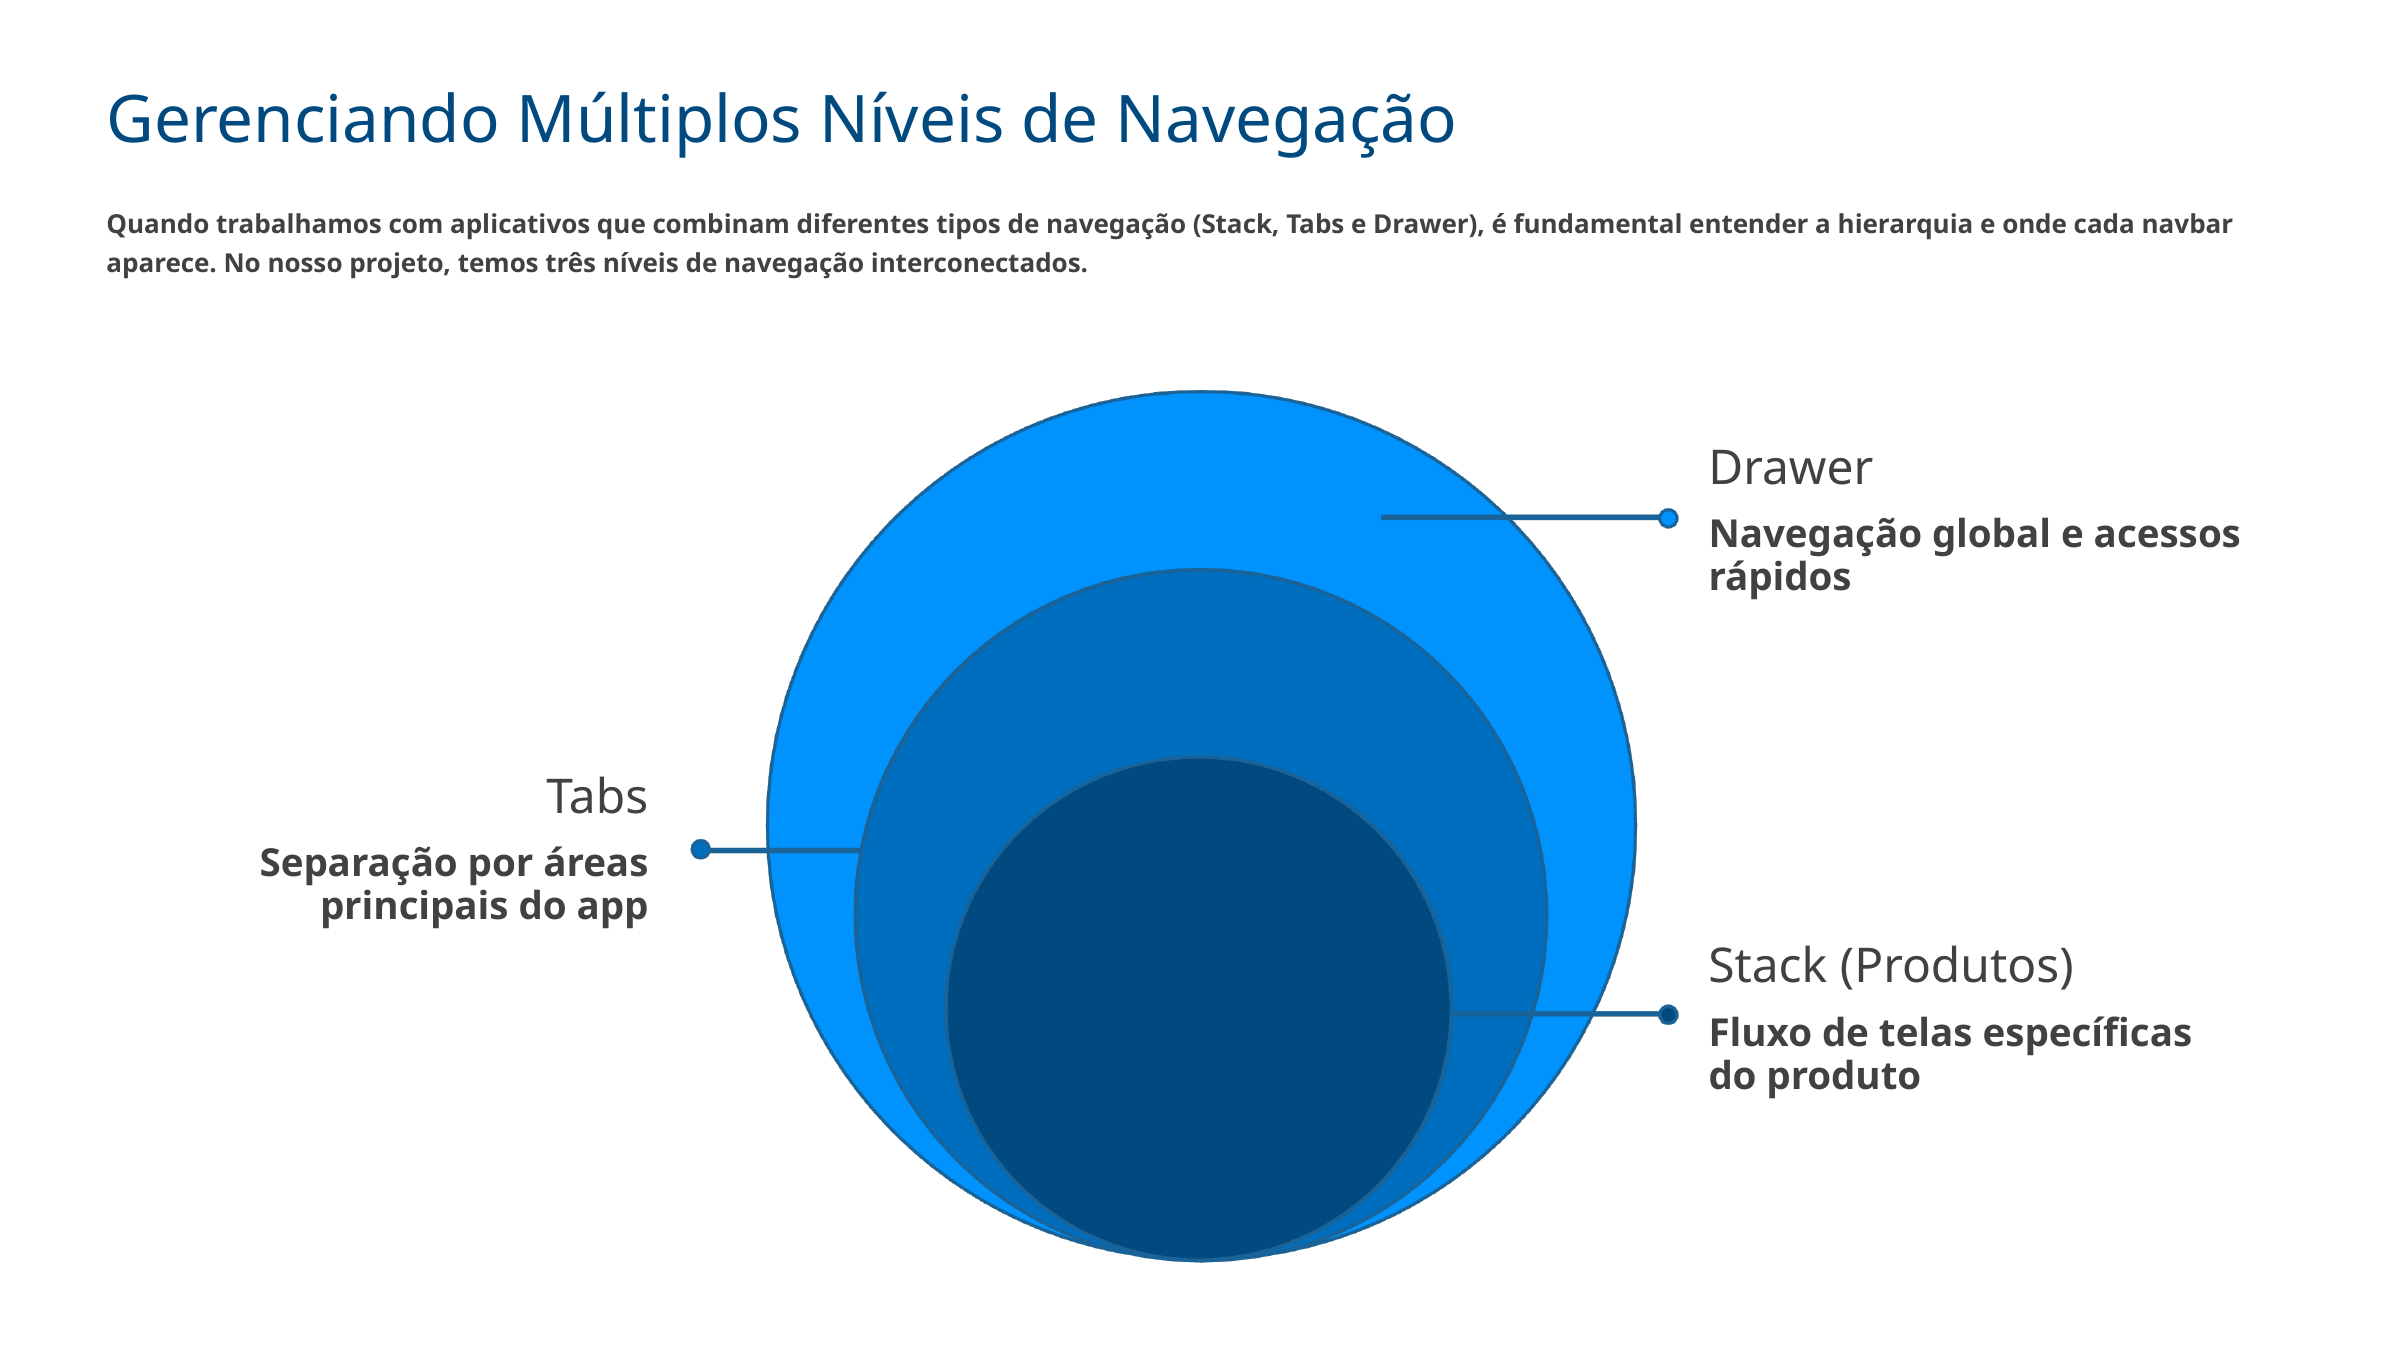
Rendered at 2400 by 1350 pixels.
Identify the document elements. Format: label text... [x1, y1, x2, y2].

text_box Quando trabalhamos com aplicativos que combinam diferentes tipos de navegação (Stack, Tabs e Drawer), é fundamental entender a hierarquia e onde cada navbar aparece. No nosso projeto, temos três níveis de navegação interconectados. [106, 200, 2294, 278]
text_box Gerenciando Múltiplos Níveis de Navegação [106, 73, 1400, 157]
picture [106, 302, 2294, 1303]
